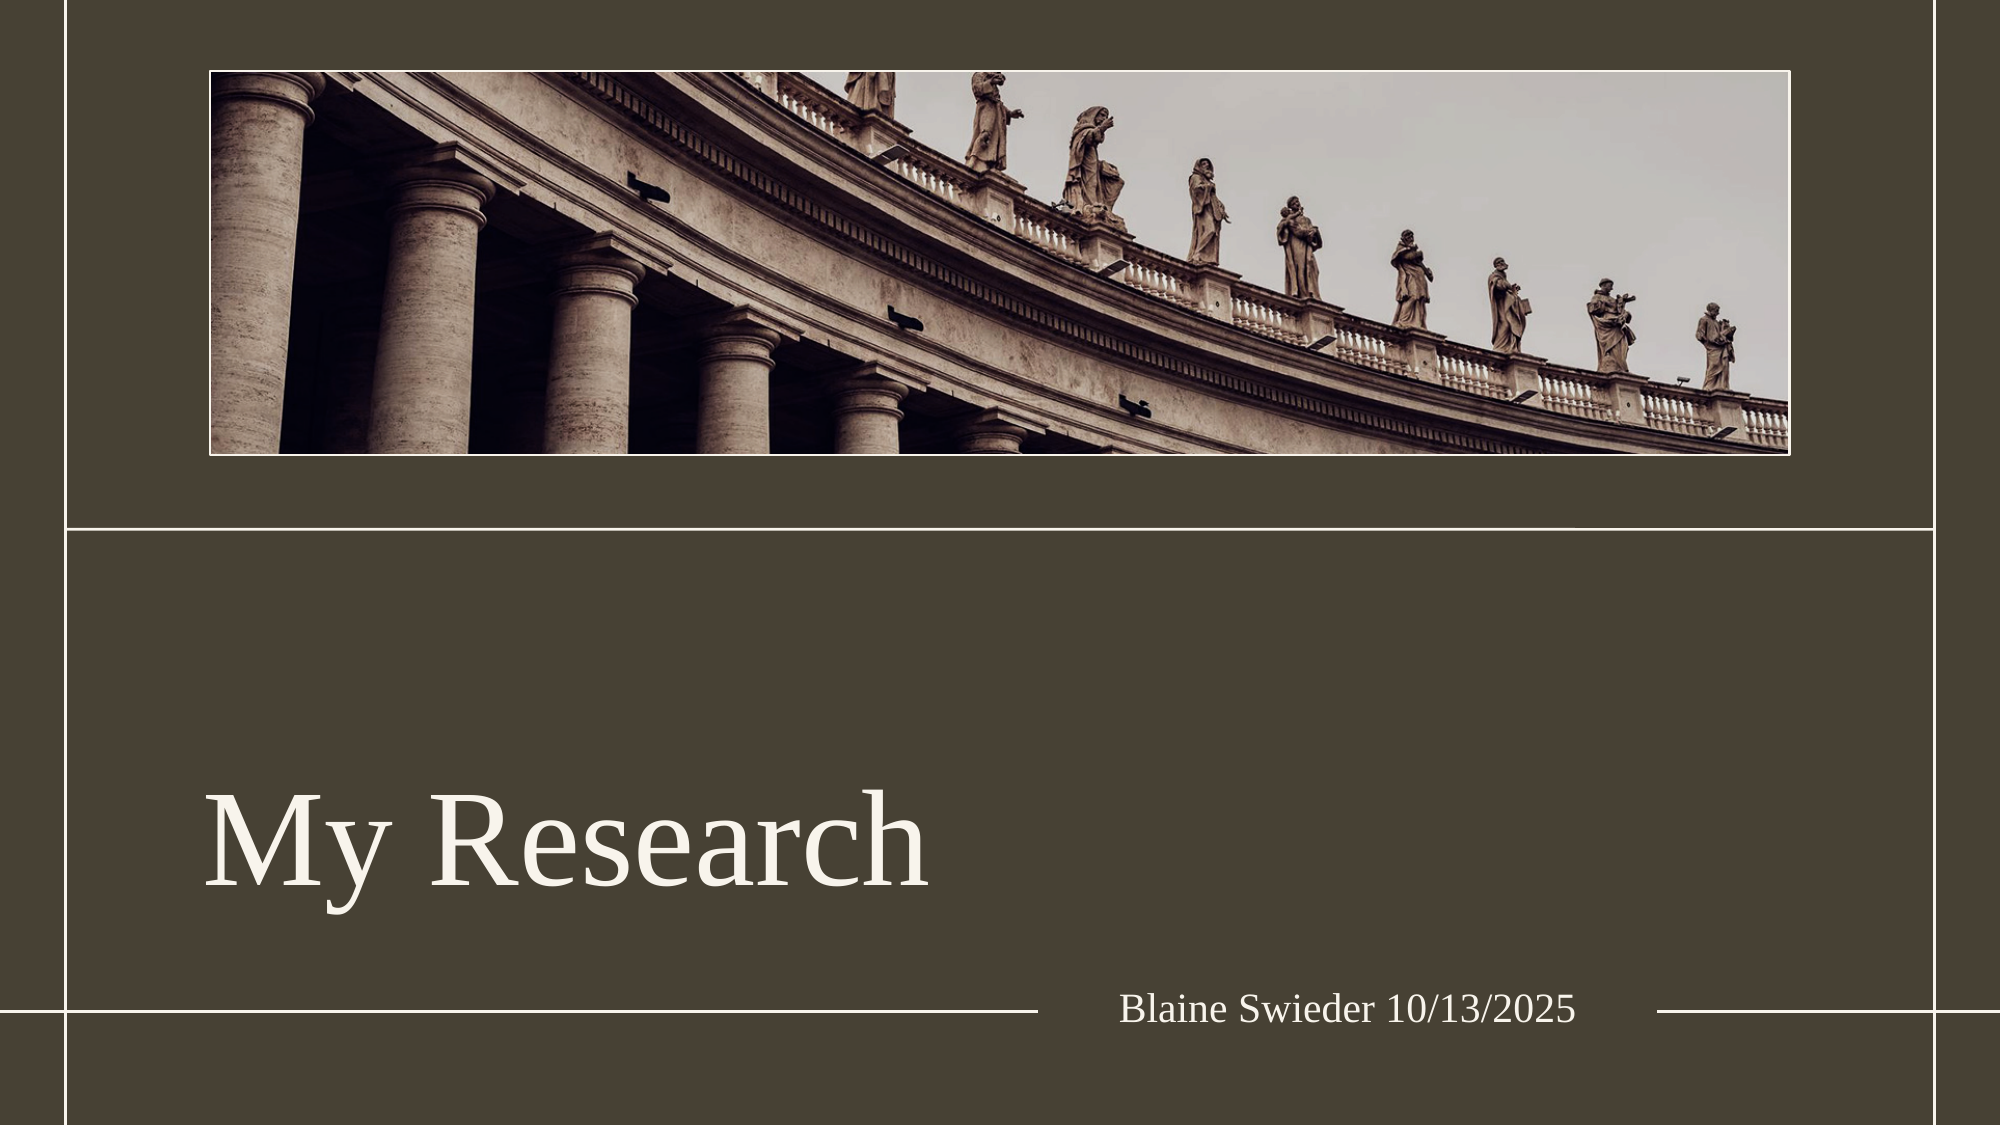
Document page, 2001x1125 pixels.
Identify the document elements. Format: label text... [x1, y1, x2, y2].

title My Research [187, 531, 1314, 923]
subtitle Blaine Swieder 10/13/2025 [1038, 979, 1658, 1067]
picture [211, 72, 1789, 454]
